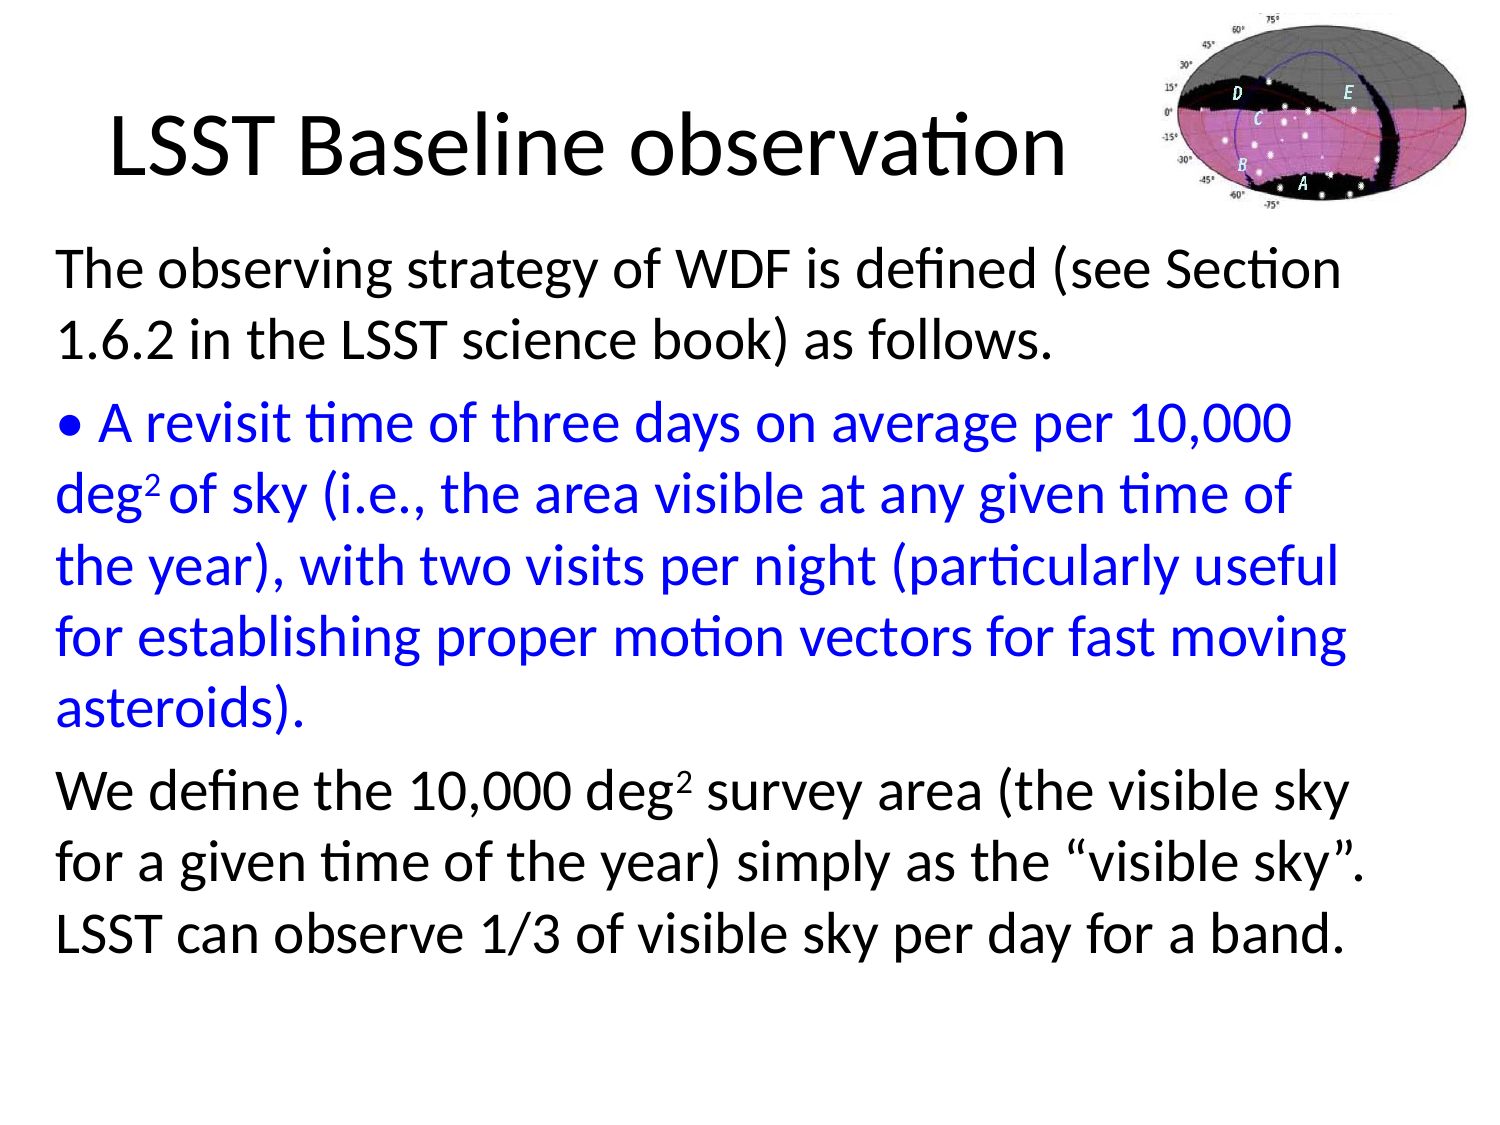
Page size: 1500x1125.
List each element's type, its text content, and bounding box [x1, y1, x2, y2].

picture [1140, 13, 1485, 209]
list The observing strategy of WDF is defined (see Section 1.6.2 in the LSST science book) as follows. • A revisit time of three days on average per 10,000 deg2 of sky (i.e., the area visible at any given time of the year), with two visits per night (particularly useful for establishing proper motion vectors for fast moving asteroids). We define the 10,000 deg2 survey area (the visible sky for a given time of the year) simply as the “visible sky”. LSST can observe 1/3 of visible sky per day for a band. [40, 221, 1391, 1034]
title LSST Baseline observation [75, 45, 1105, 221]
